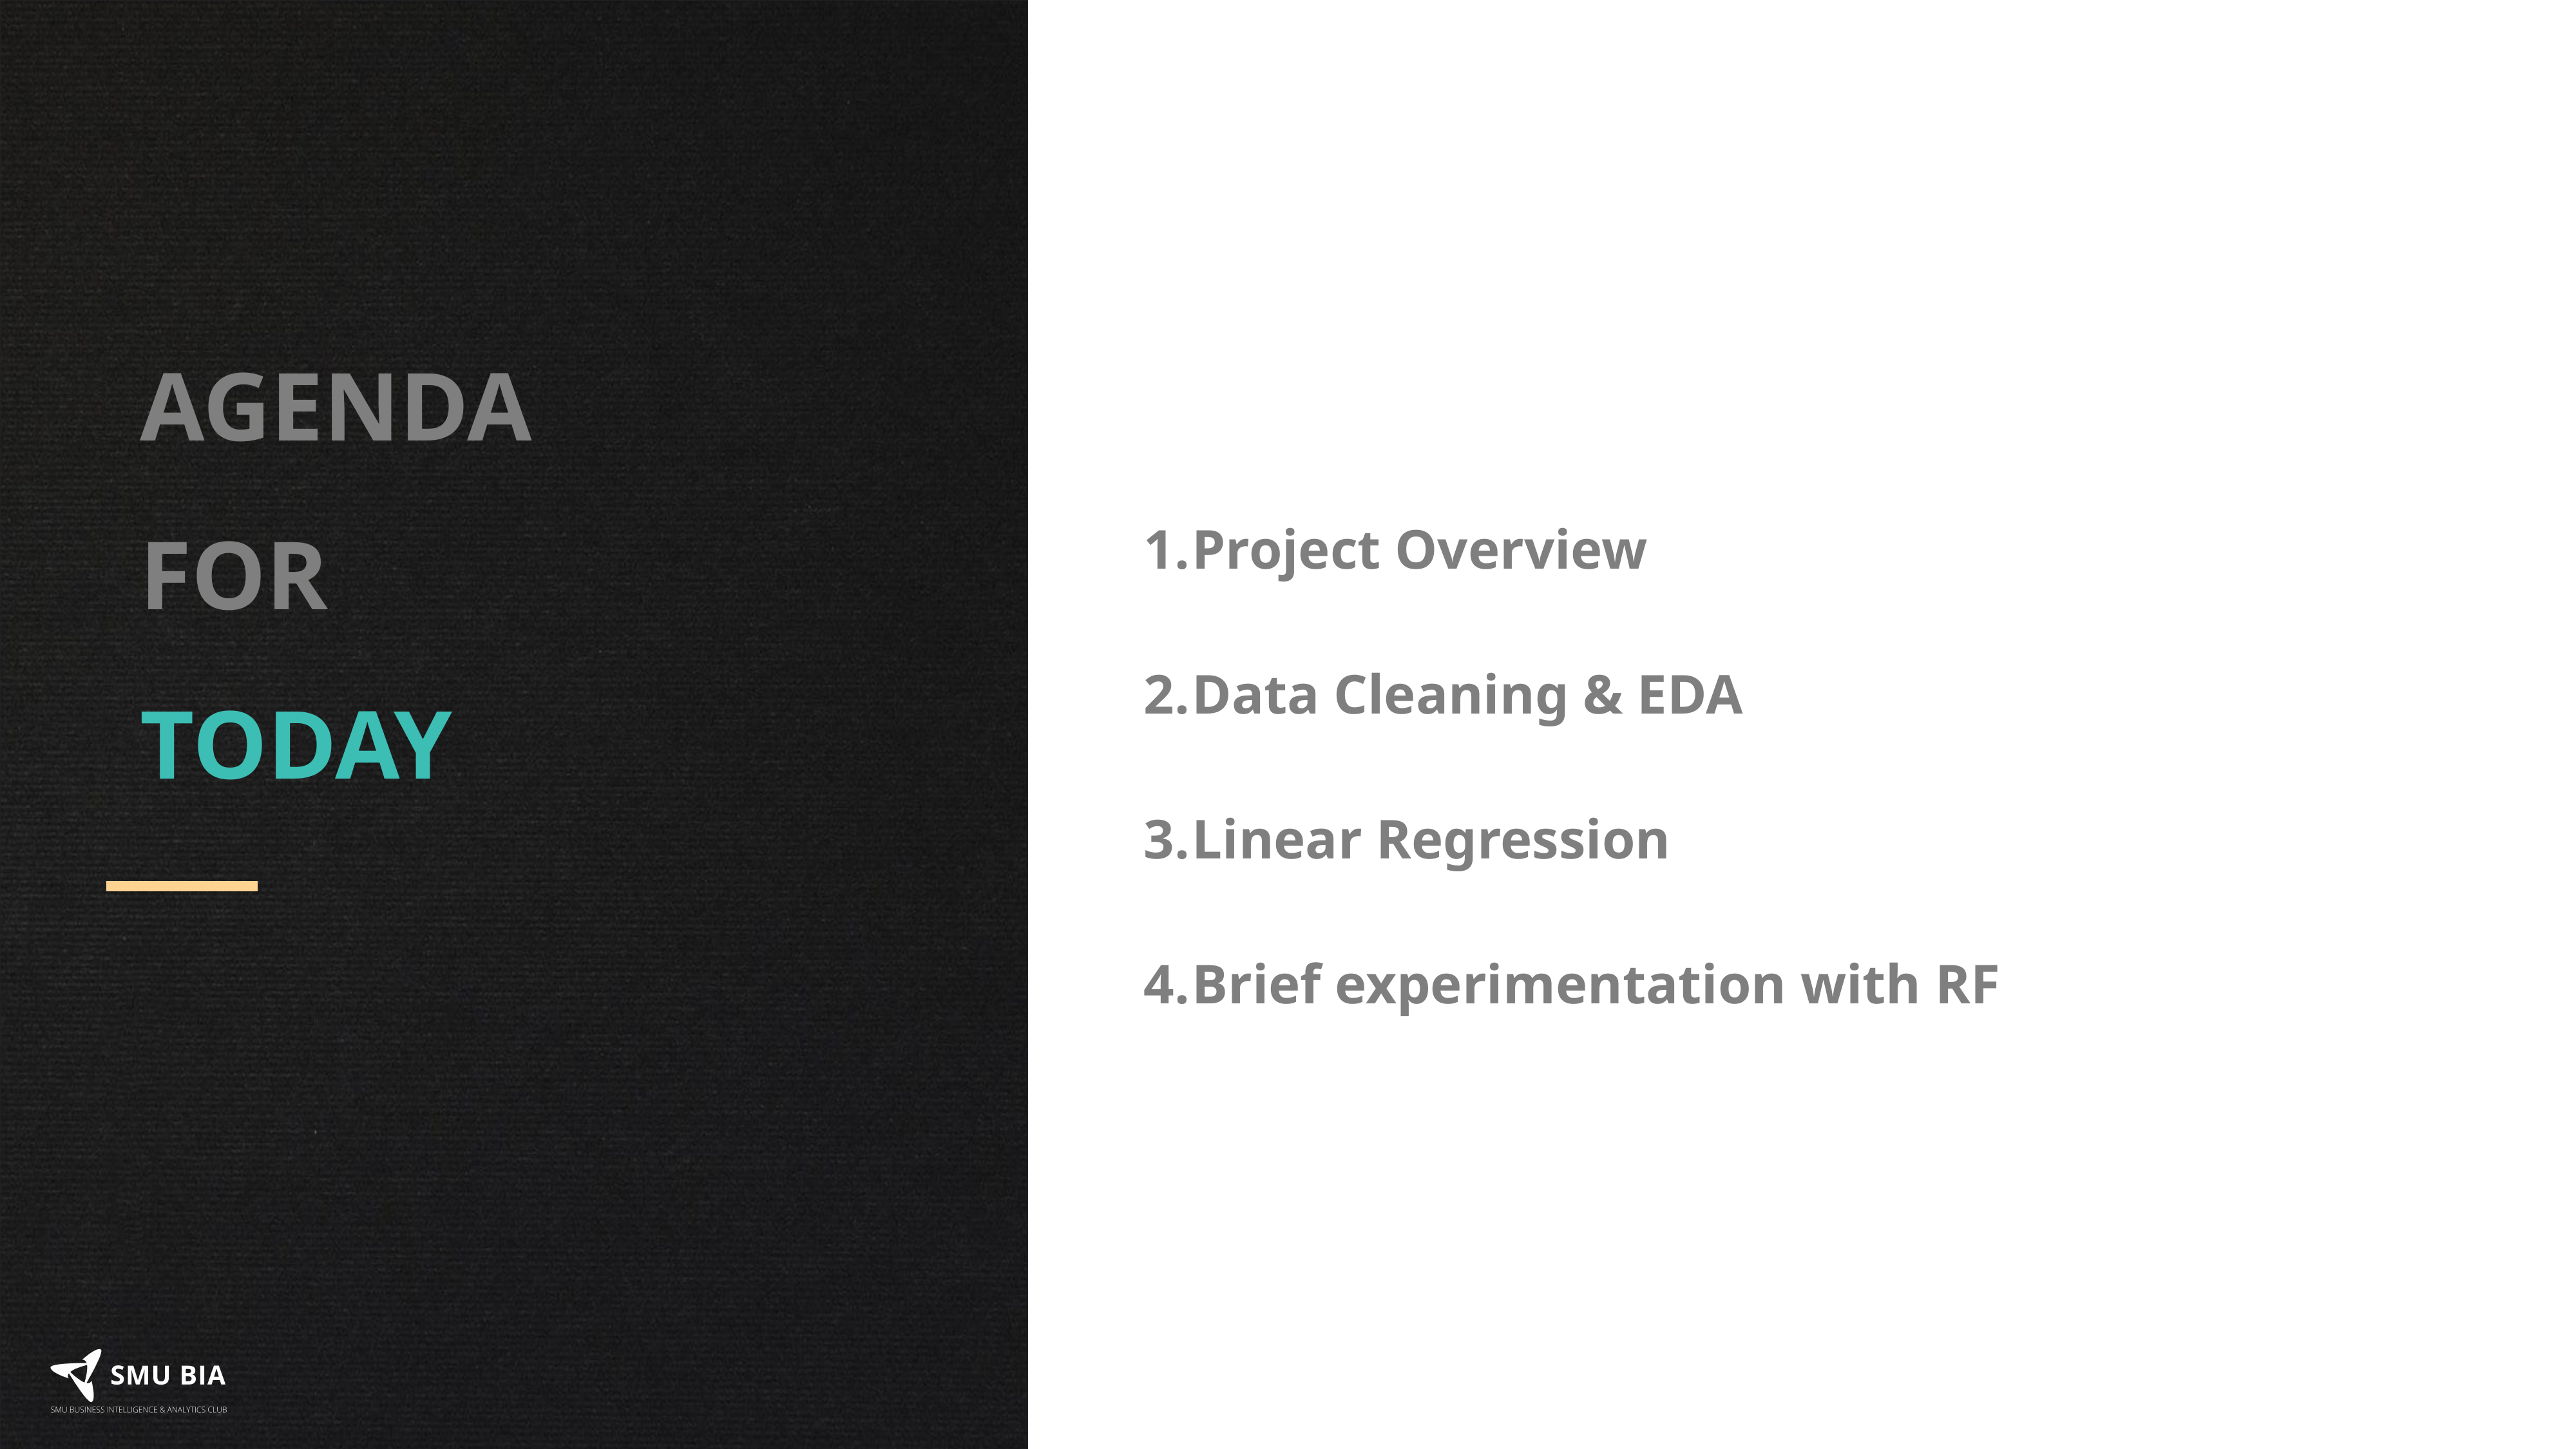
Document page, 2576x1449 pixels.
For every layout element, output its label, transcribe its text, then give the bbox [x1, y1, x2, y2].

list AGENDA FOR TODAY [106, 285, 761, 793]
picture [1, 1, 1027, 1449]
list Project Overview Data Cleaning & EDA Linear Regression Brief experimentation with RF [1134, 203, 2407, 1246]
